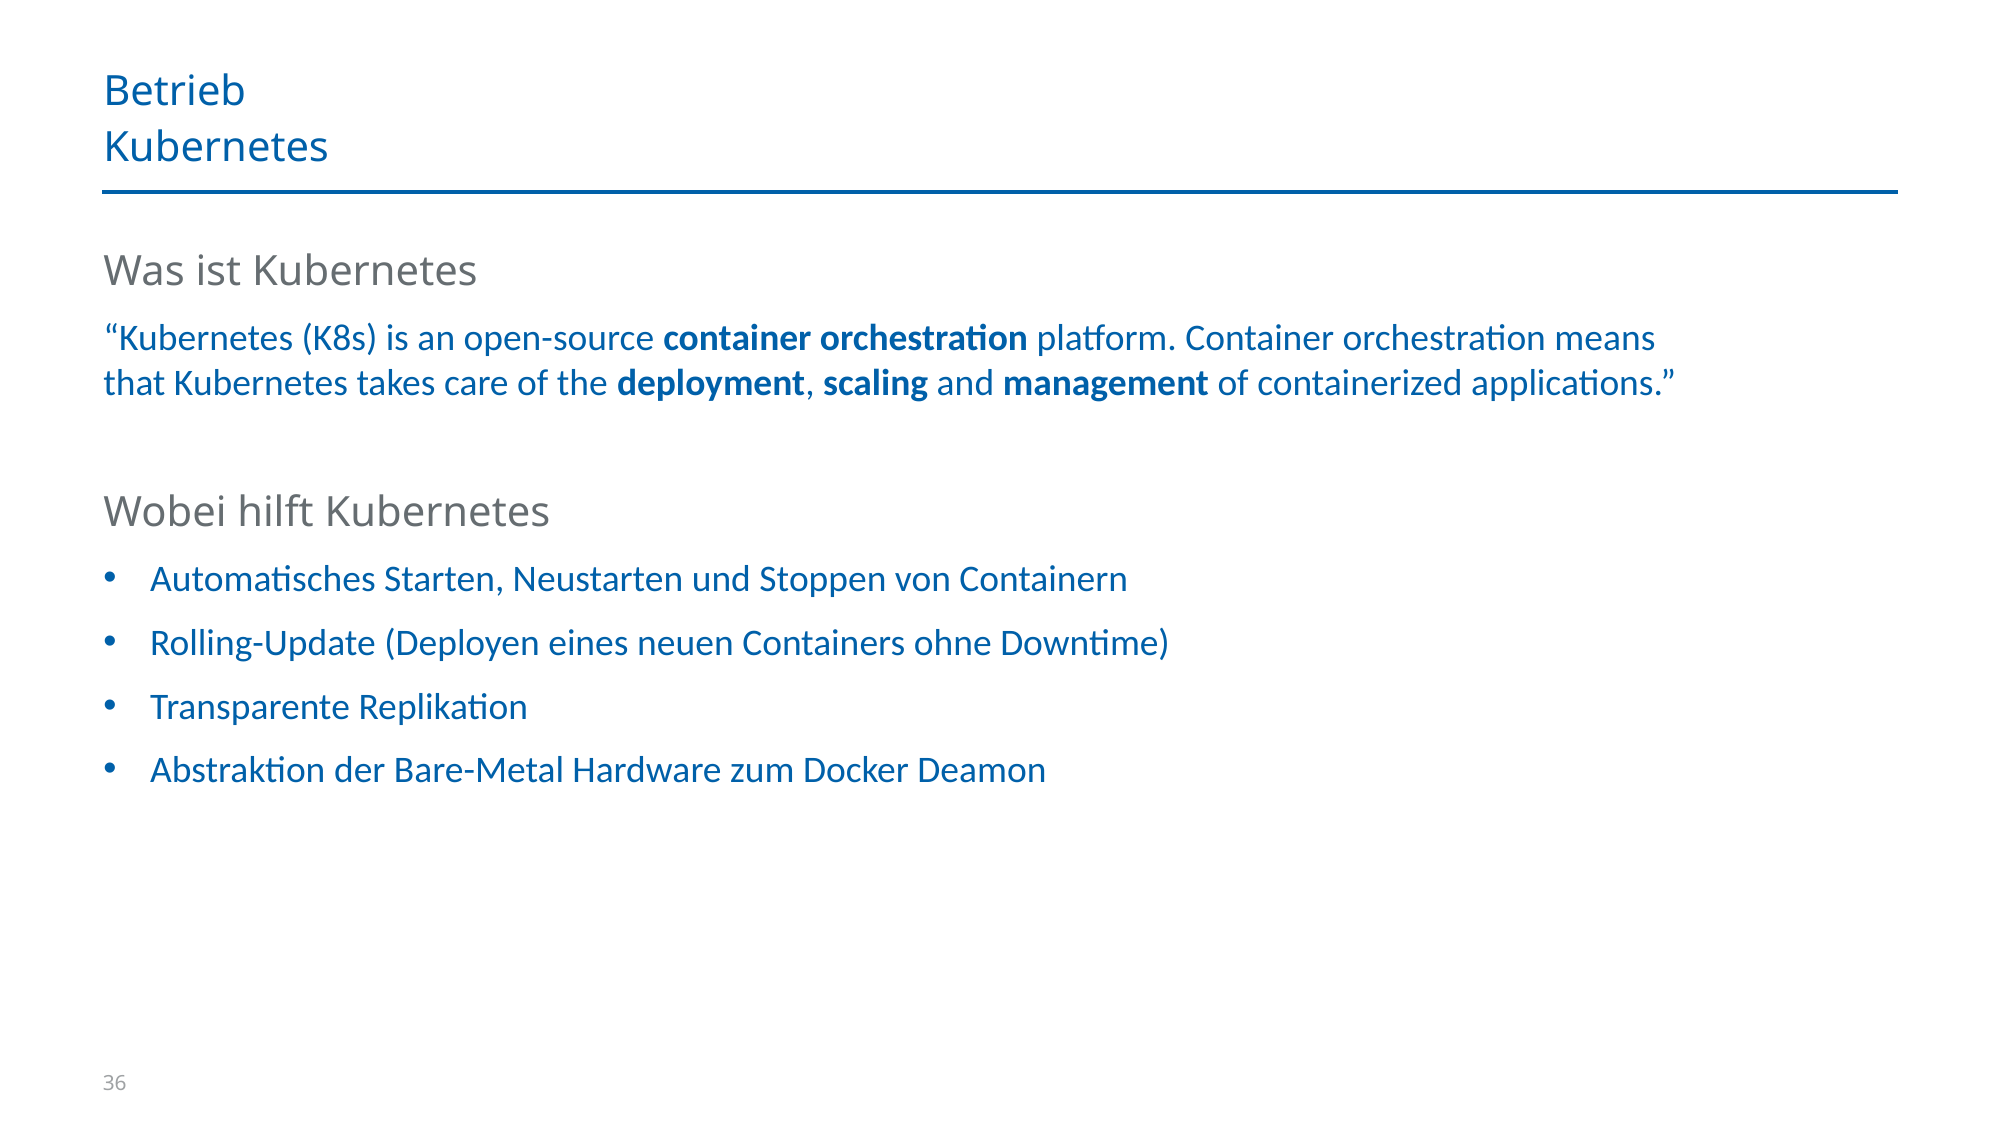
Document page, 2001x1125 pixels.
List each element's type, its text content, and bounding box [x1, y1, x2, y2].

slide_number 36 [102, 1065, 182, 1089]
list Was ist Kubernetes “Kubernetes (K8s) is an open-source container orchestration platform. Container orchestration means that Kubernetes takes care of the deployment, scaling and management of containerized applications.” Wobei hilft Kubernetes Automatisches Starten, Neustarten und Stoppen von Containern Rolling-Update (Deployen eines neuen Containers ohne Downtime) Transparente Replikation Abstraktion der Bare-Metal Hardware zum Docker Deamon [103, 243, 1721, 905]
list Kubernetes [103, 116, 1898, 173]
title Betrieb [103, 60, 1898, 116]
